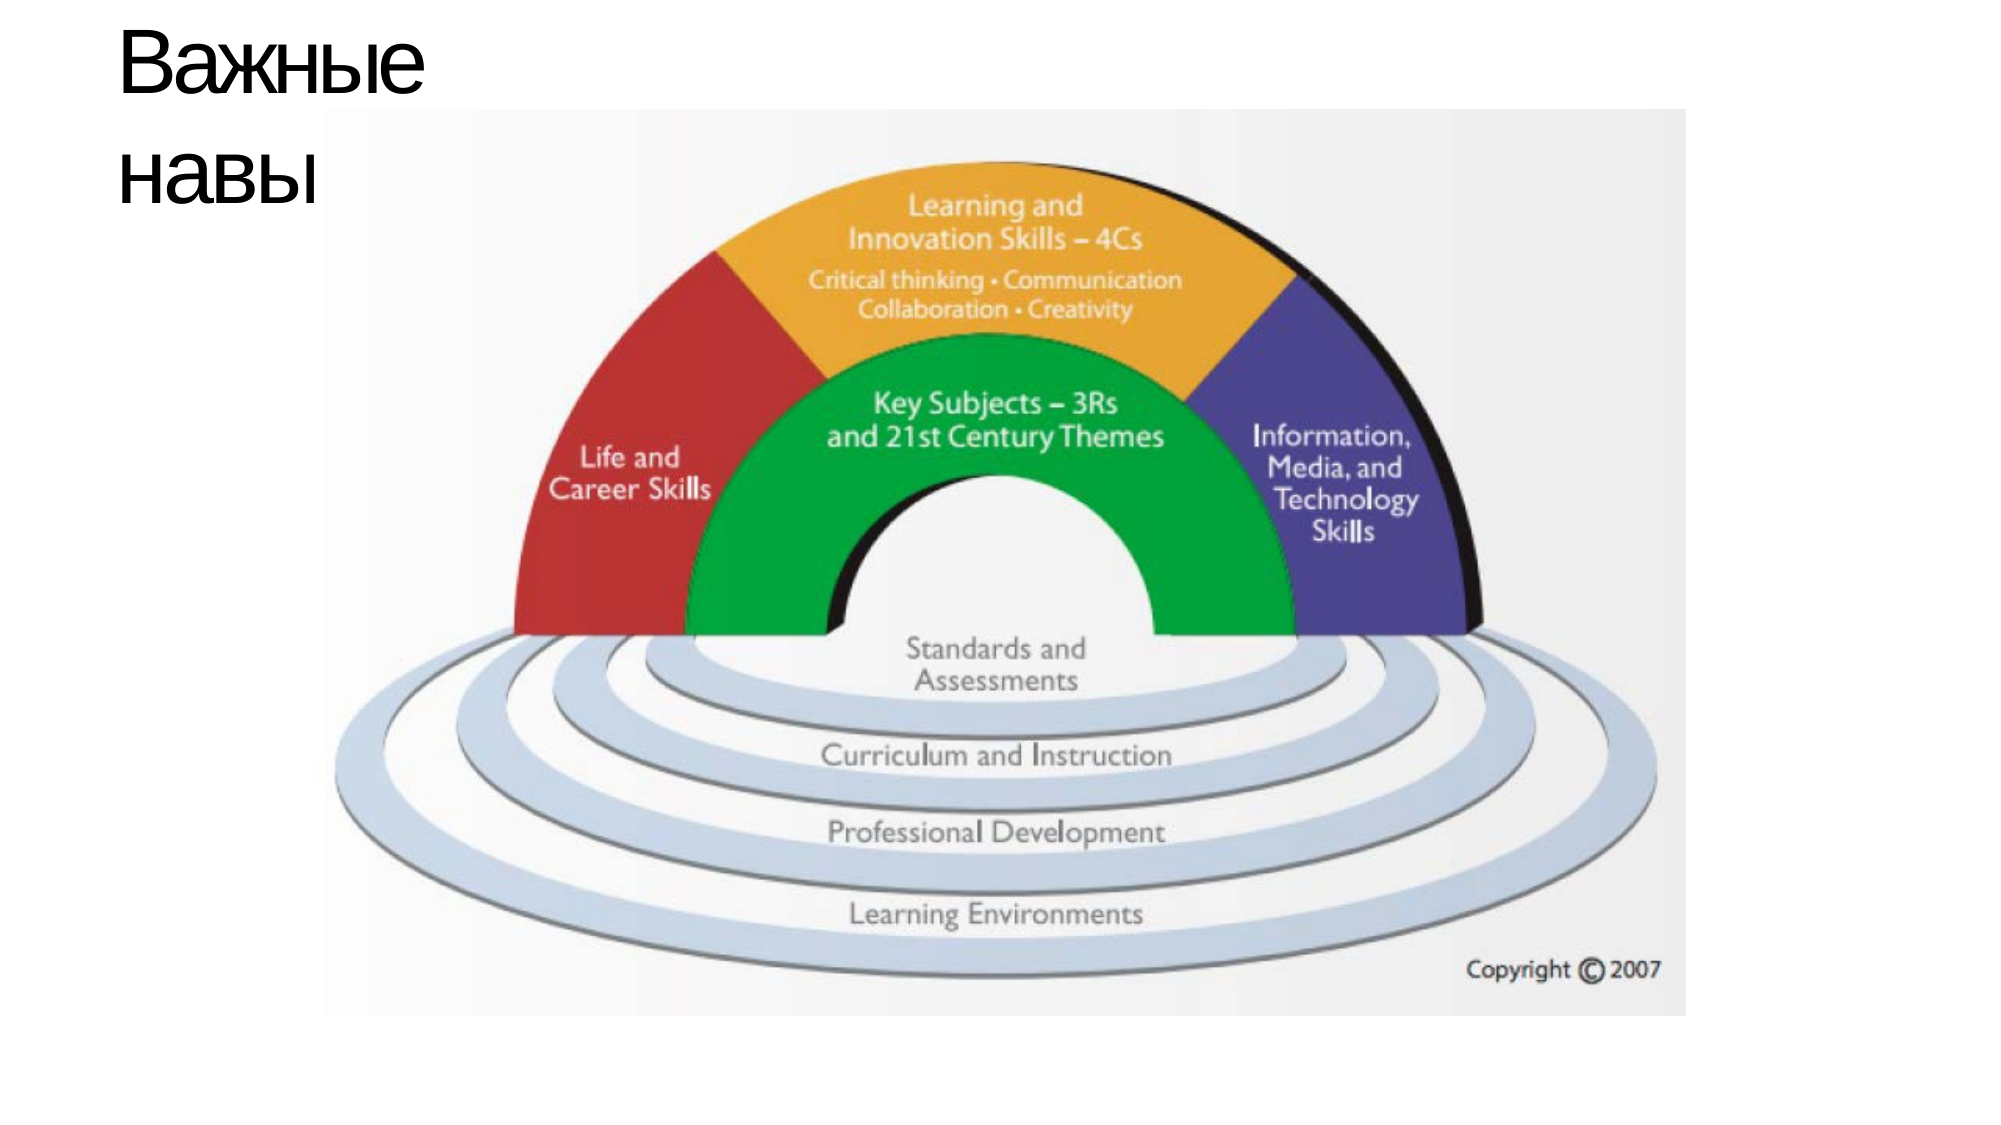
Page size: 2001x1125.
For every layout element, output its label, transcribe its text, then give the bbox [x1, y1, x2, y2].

title Важные навыки [114, 0, 731, 223]
text_box [313, 109, 1686, 1016]
